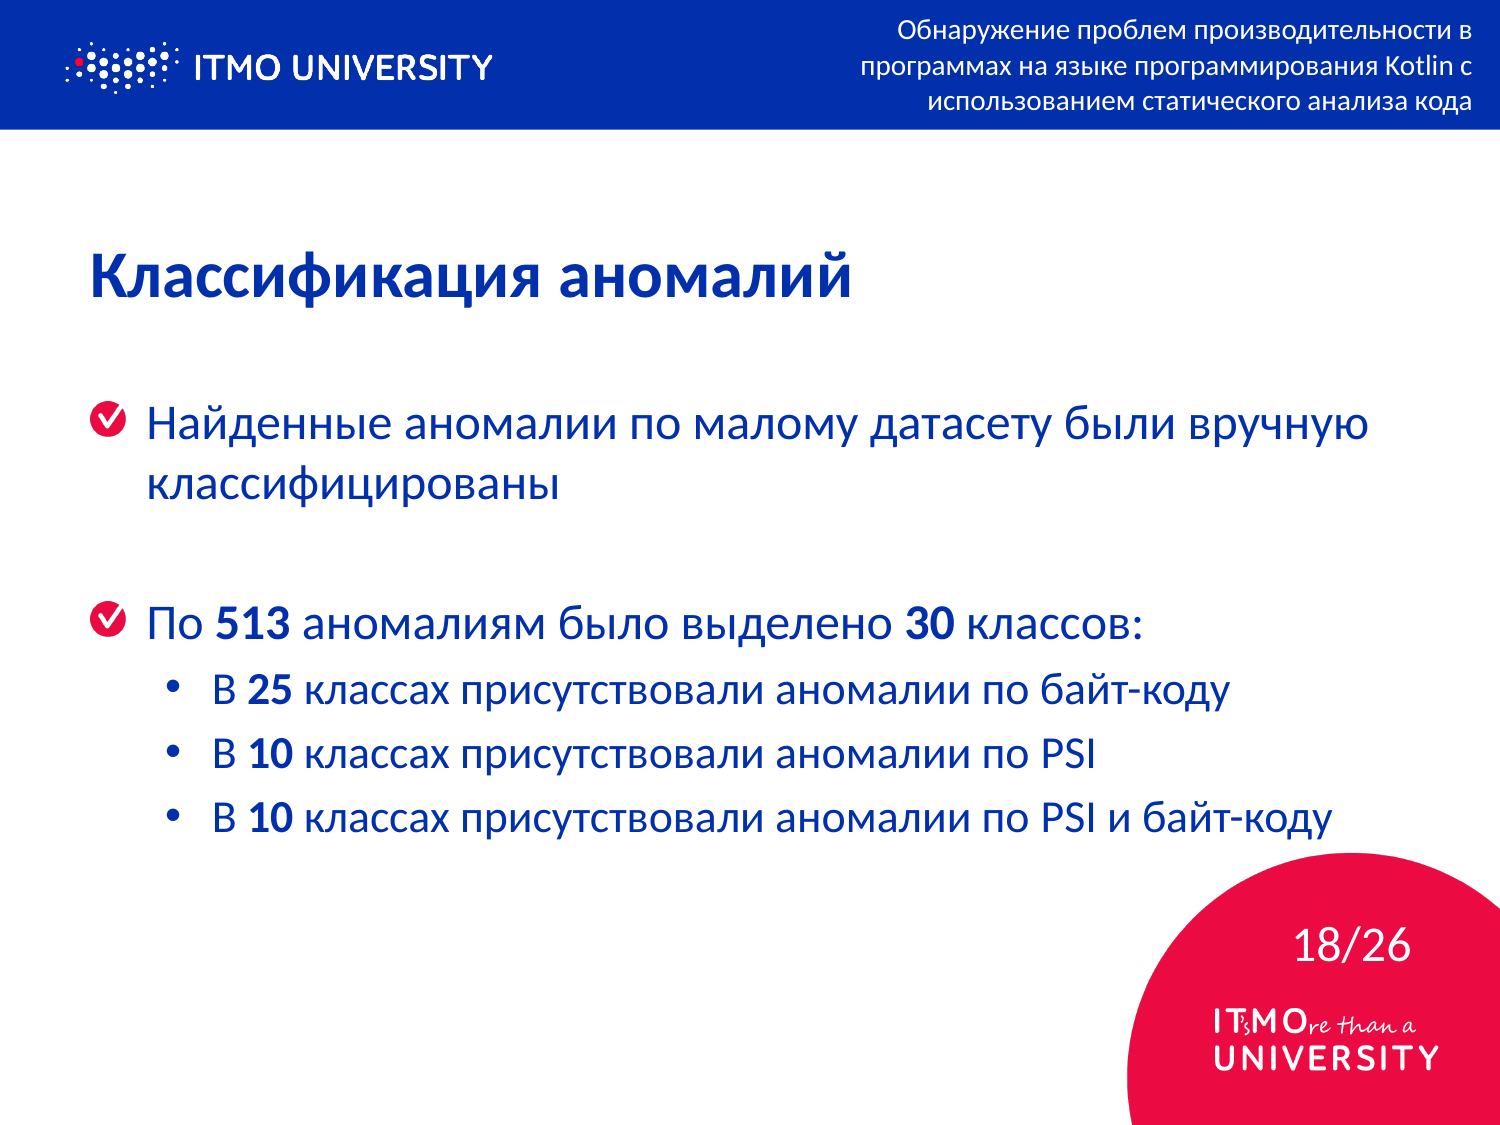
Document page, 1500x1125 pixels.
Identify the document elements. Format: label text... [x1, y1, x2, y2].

text_box 18/26 [1276, 903, 1427, 979]
picture [0, 0, 545, 140]
title Классификация аномалий [75, 202, 1105, 339]
picture [1107, 832, 1500, 1125]
picture [90, 601, 126, 637]
picture [90, 401, 126, 437]
footer Обнаружение проблем производительности в программах на языке программирования Kotlin с использованием статического анализа кода [724, 12, 1488, 114]
list Найденные аномалии по малому датасету были вручную классифицированы По 513 аномалиям было выделено 30 классов: В 25 классах присутствовали аномалии по байт-коду В 10 классах присутствовали аномалии по PSI В 10 классах присутствовали аномалии по PSI и байт-коду [75, 381, 1488, 1103]
